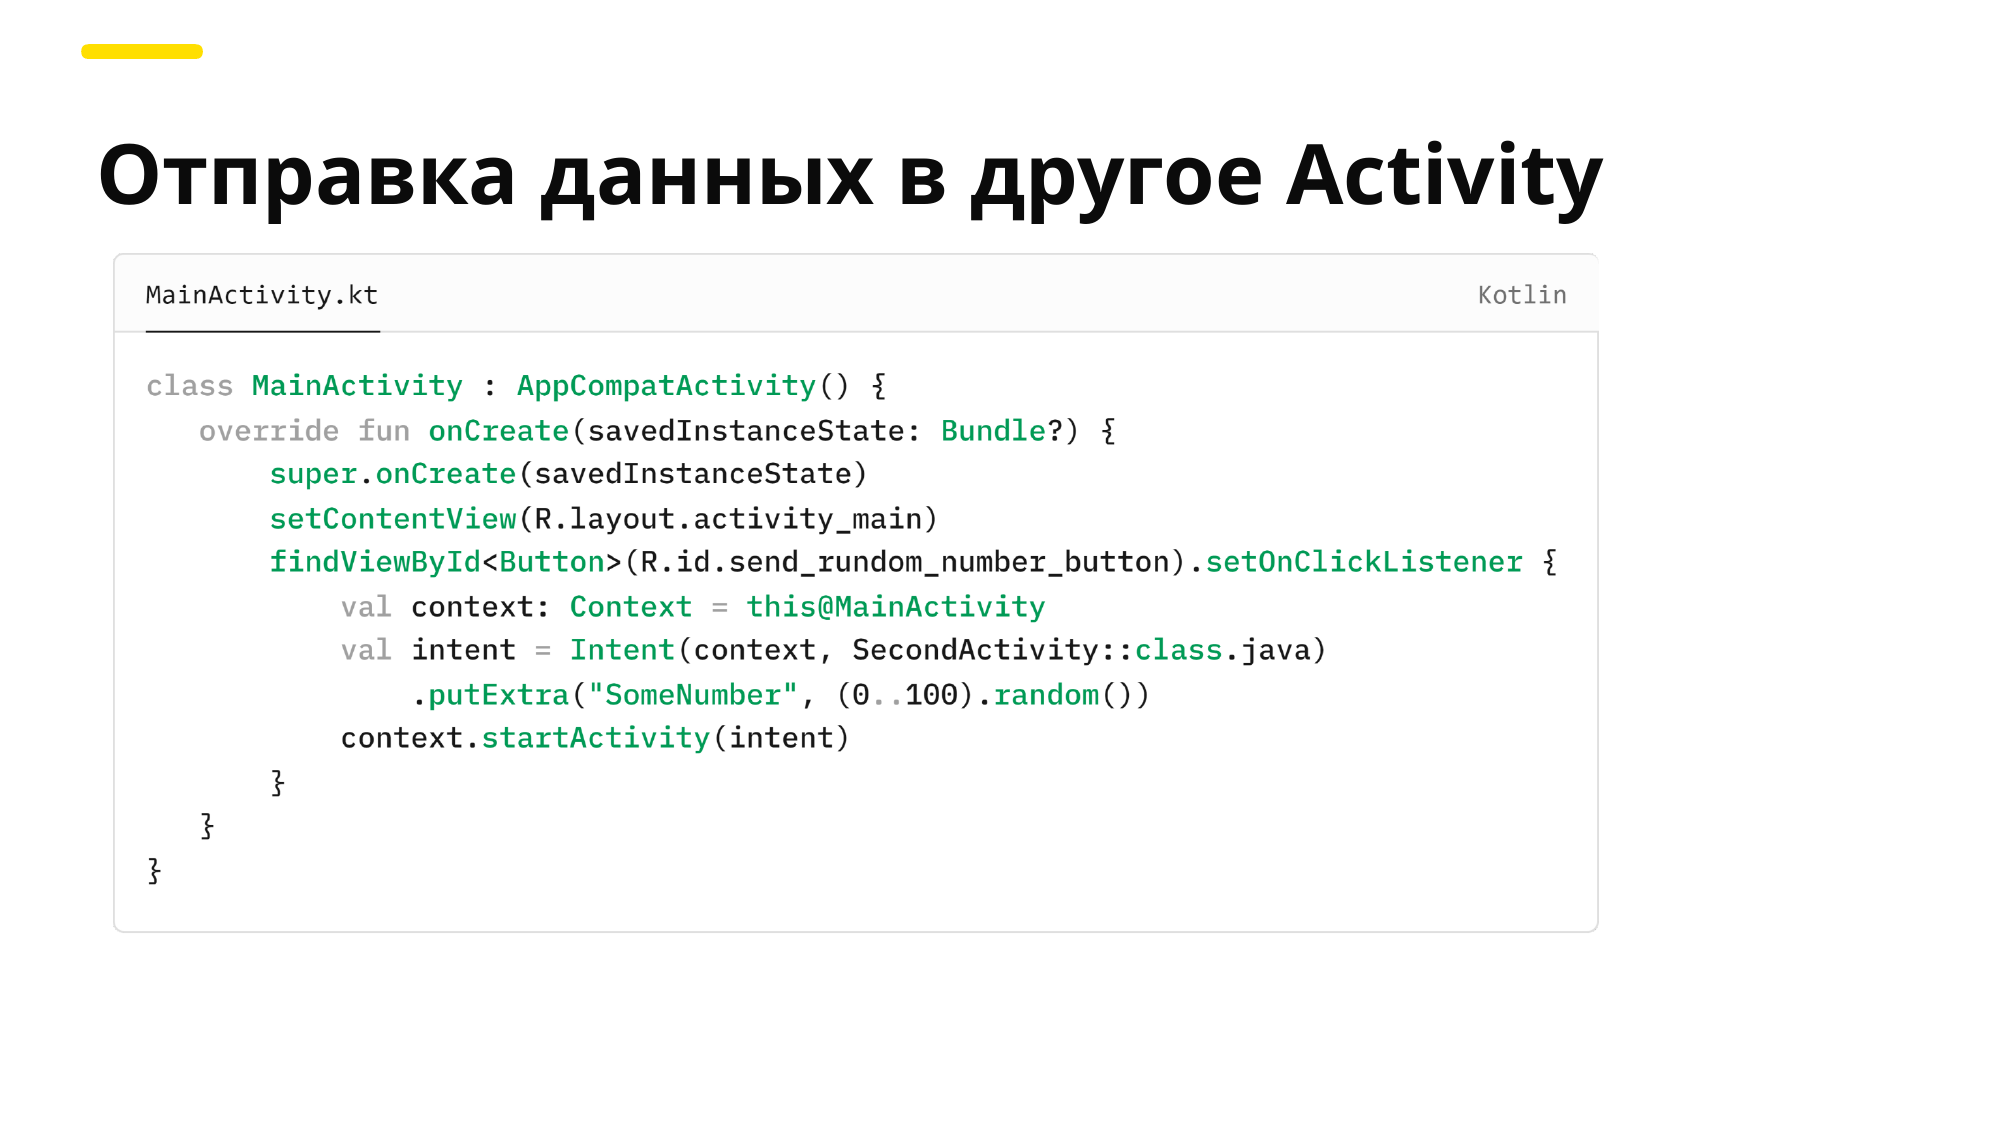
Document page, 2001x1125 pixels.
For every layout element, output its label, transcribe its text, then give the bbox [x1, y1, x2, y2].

text_box [81, 44, 203, 59]
text_box Отправка данных в другое Activity [81, 108, 1822, 222]
picture [81, 221, 1630, 964]
